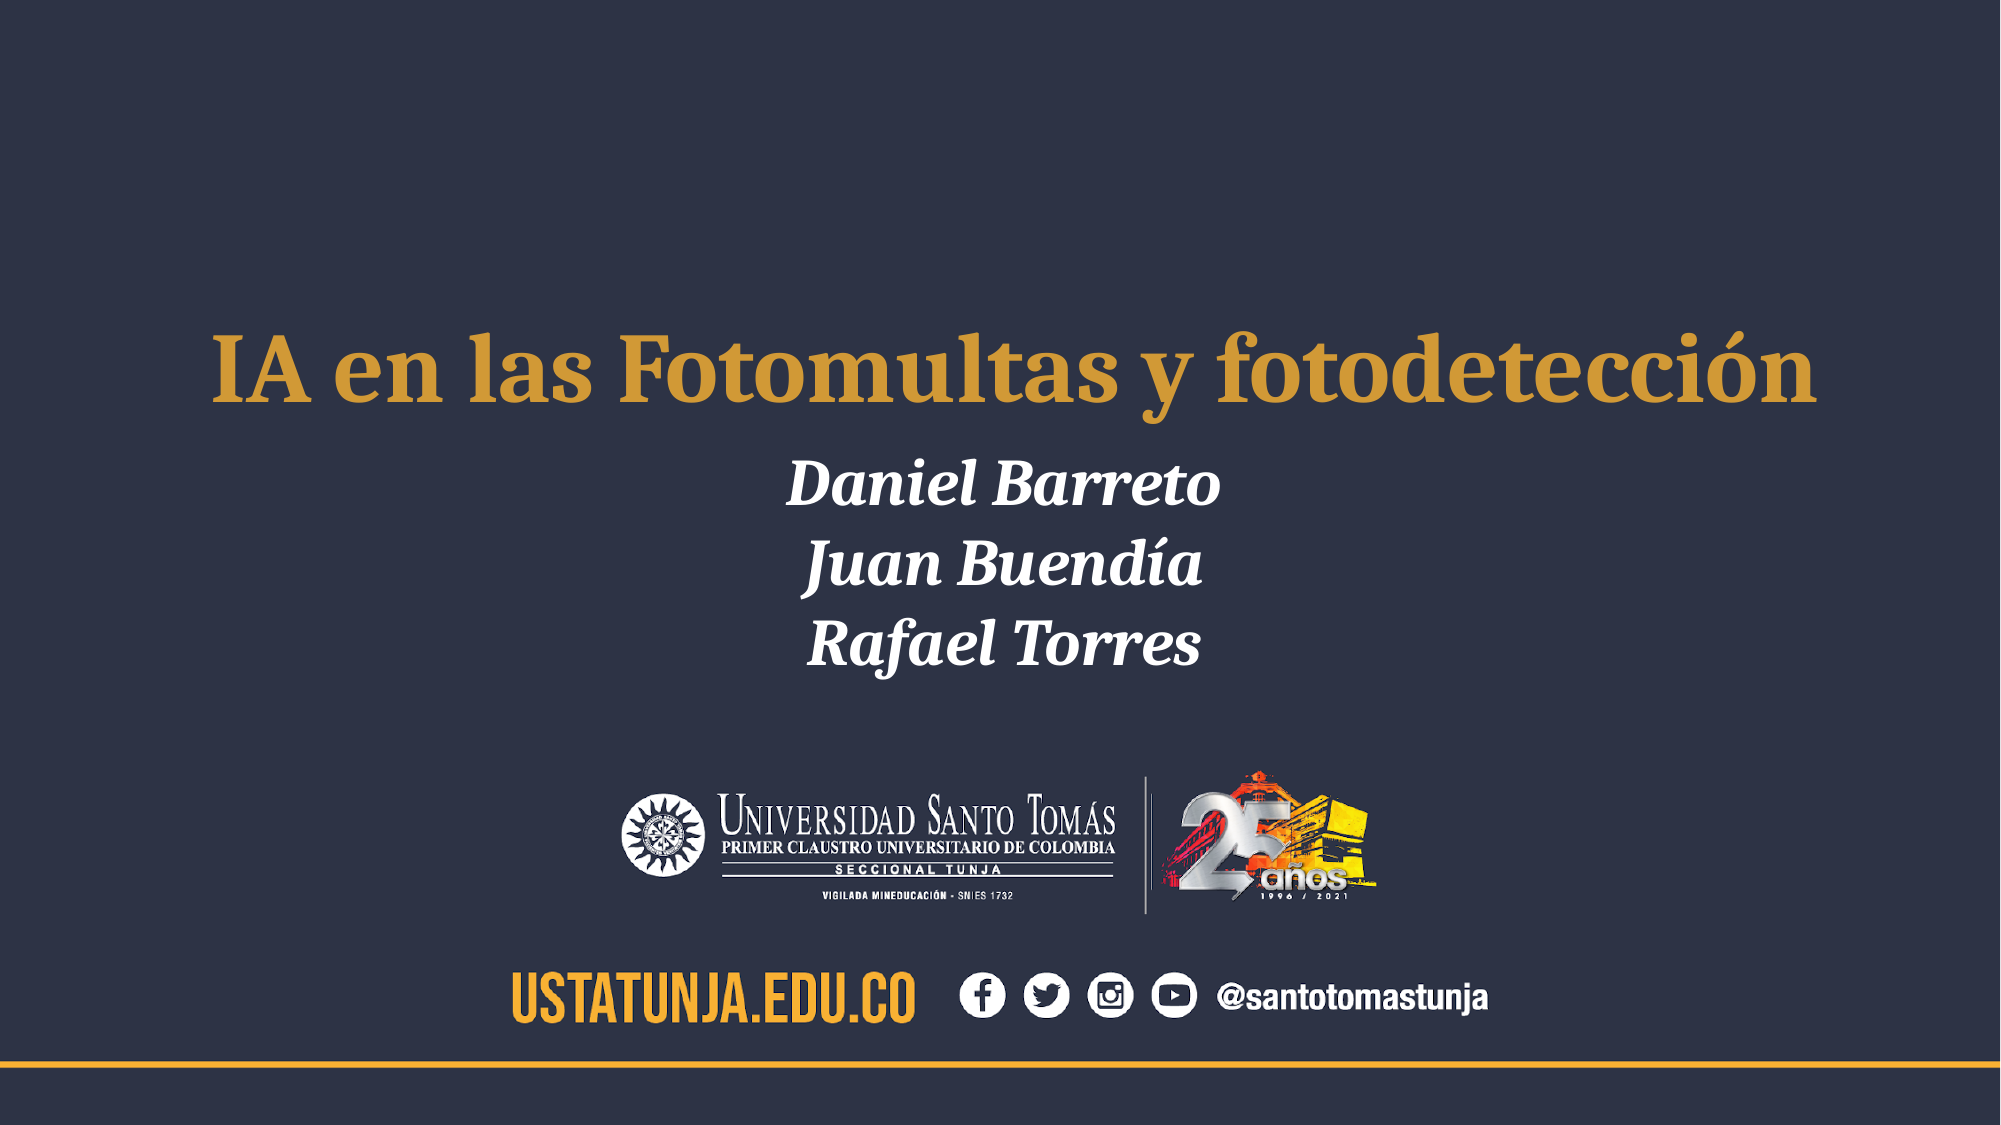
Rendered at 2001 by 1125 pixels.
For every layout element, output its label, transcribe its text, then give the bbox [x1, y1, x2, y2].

text_box IA en las Fotomultas y fotodetección [57, 295, 1975, 431]
picture [0, 0, 2001, 1125]
text_box Daniel Barreto Juan Buendía Rafael Torres [217, 431, 1793, 767]
